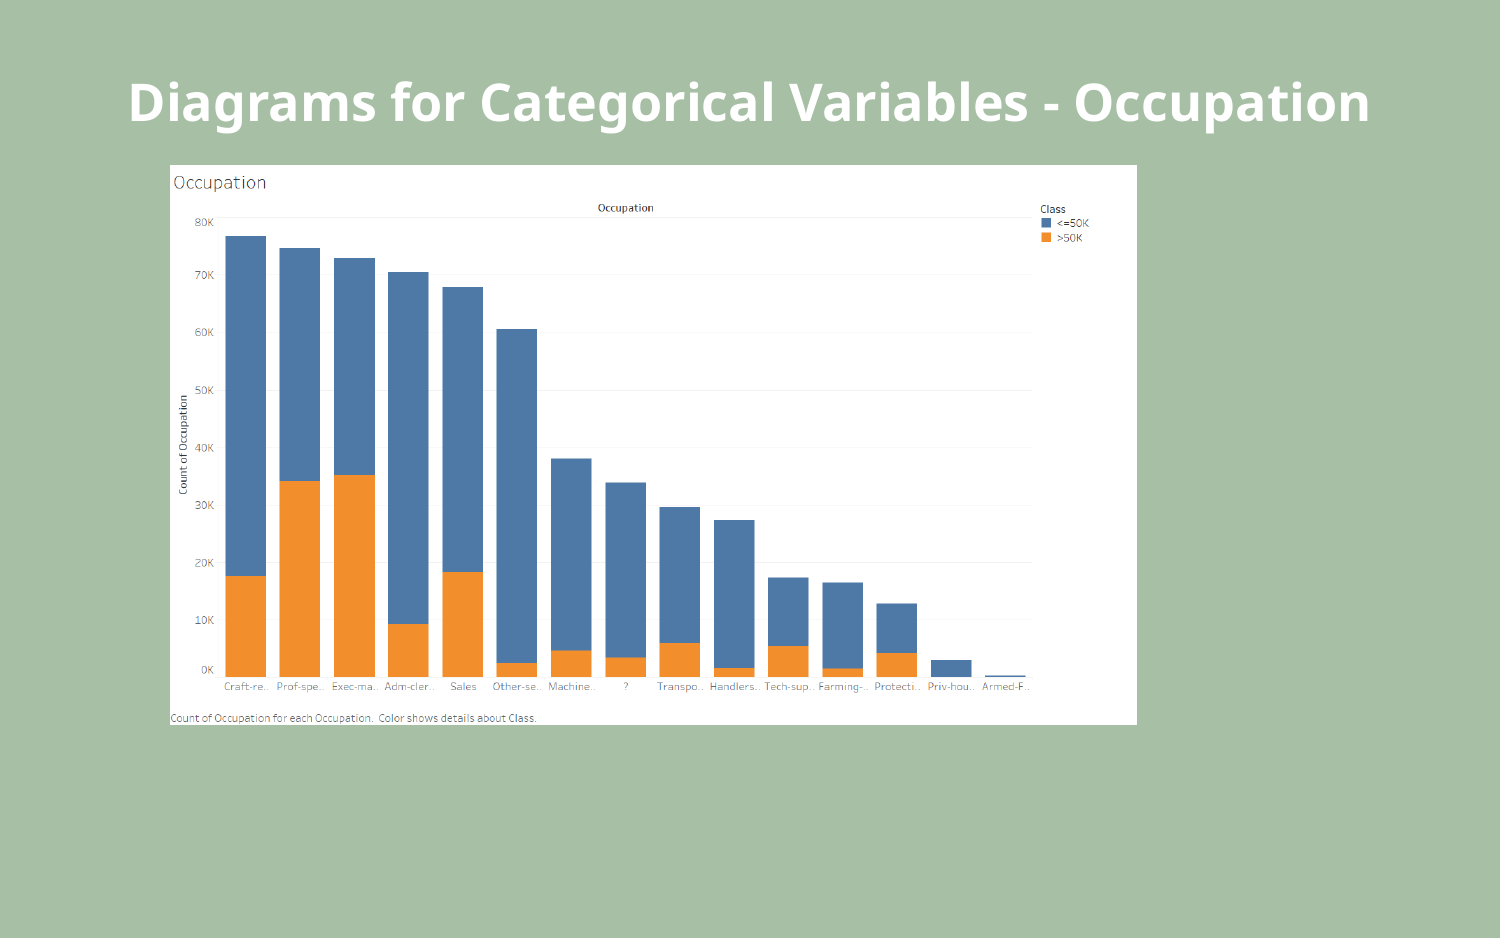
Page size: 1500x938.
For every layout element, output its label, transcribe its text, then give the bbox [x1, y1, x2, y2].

picture [169, 165, 1137, 726]
title Diagrams for Categorical Variables - Occupation [109, 54, 1391, 137]
